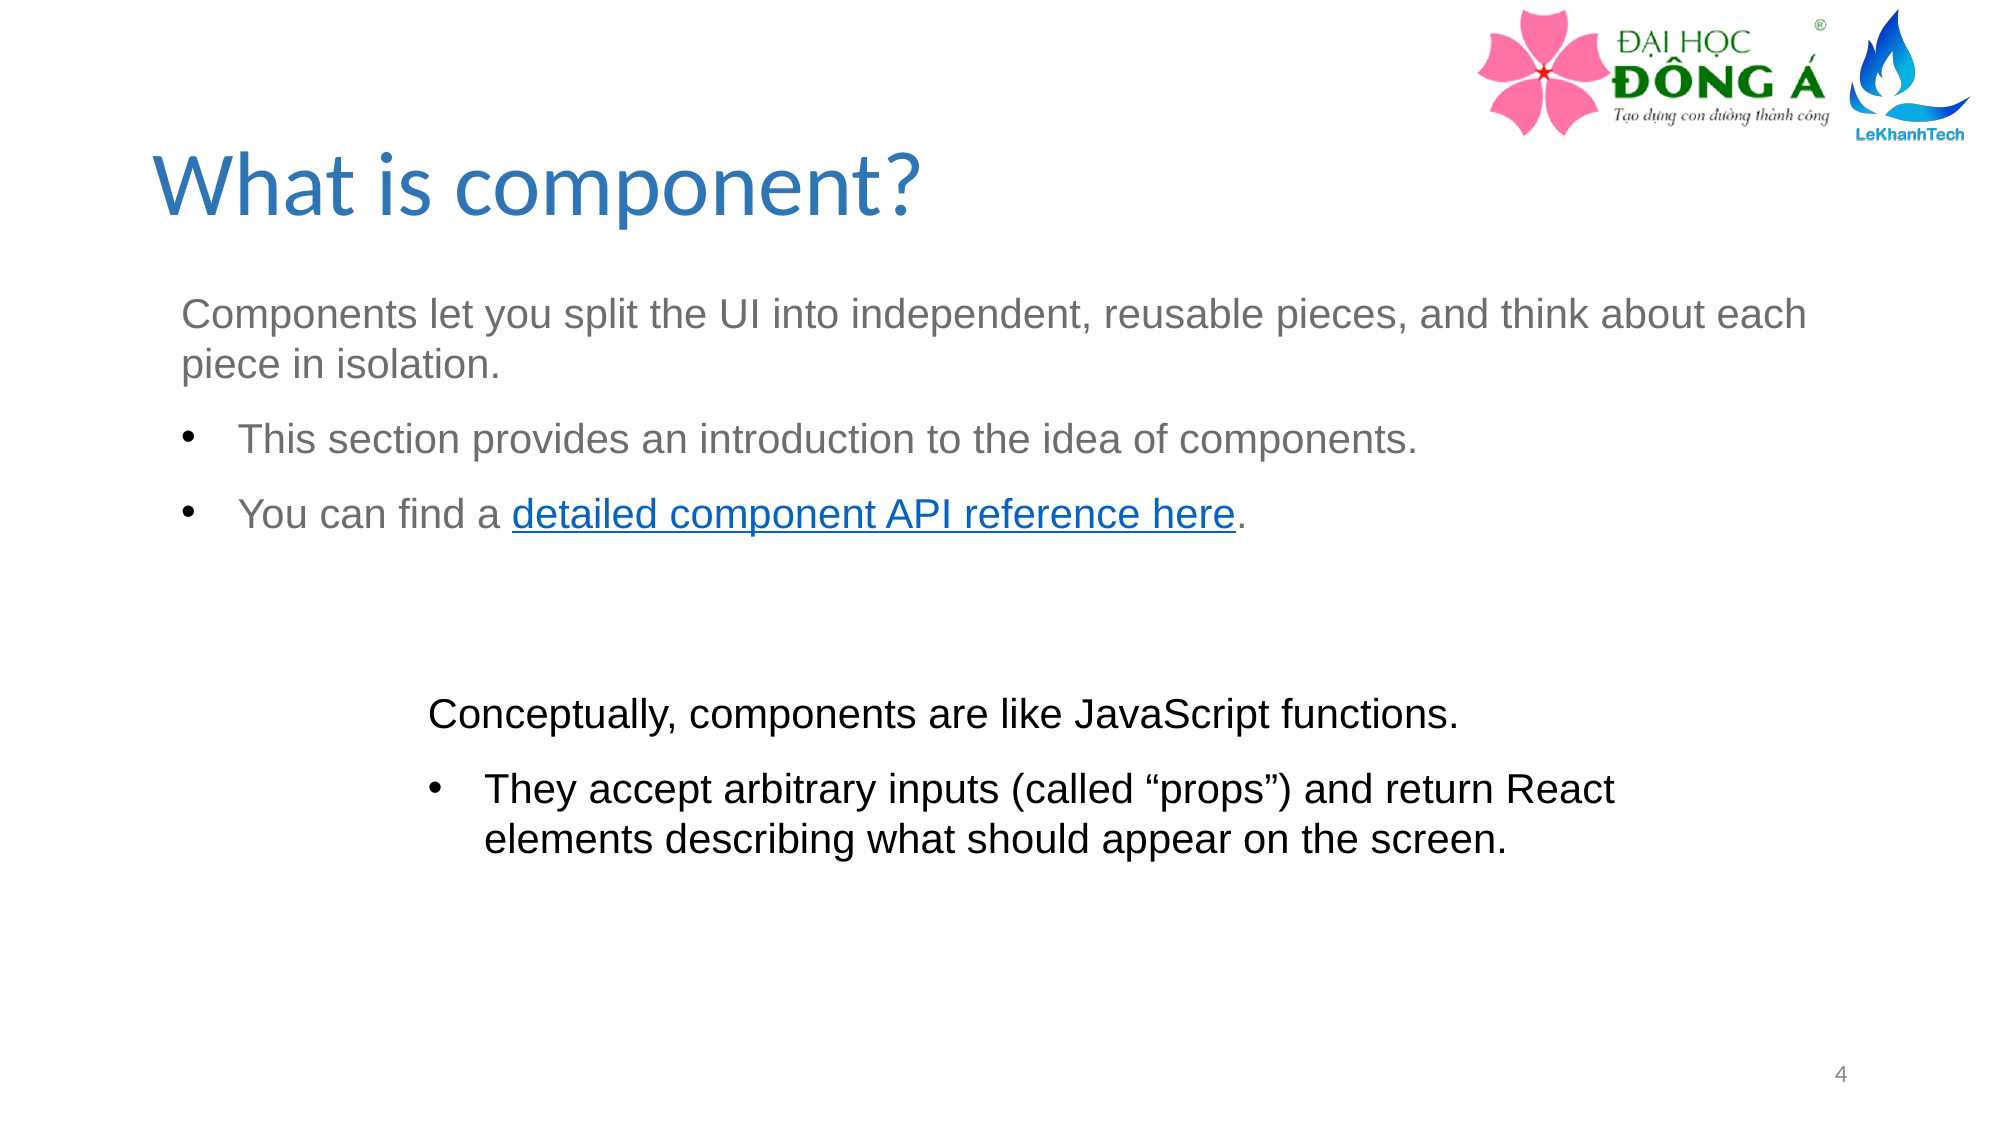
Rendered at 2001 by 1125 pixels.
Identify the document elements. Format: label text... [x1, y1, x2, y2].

text_box Conceptually, components are like JavaScript functions. They accept arbitrary inputs (called “props”) and return React elements describing what should appear on the screen. [413, 679, 1771, 869]
text_box Components let you split the UI into independent, reusable pieces, and think about each piece in isolation. This section provides an introduction to the idea of components. You can find a detailed component API reference here. [166, 279, 1863, 544]
slide_number 4 [1412, 1042, 1863, 1103]
title What is component? [137, 91, 1863, 280]
picture [1465, 5, 1980, 144]
